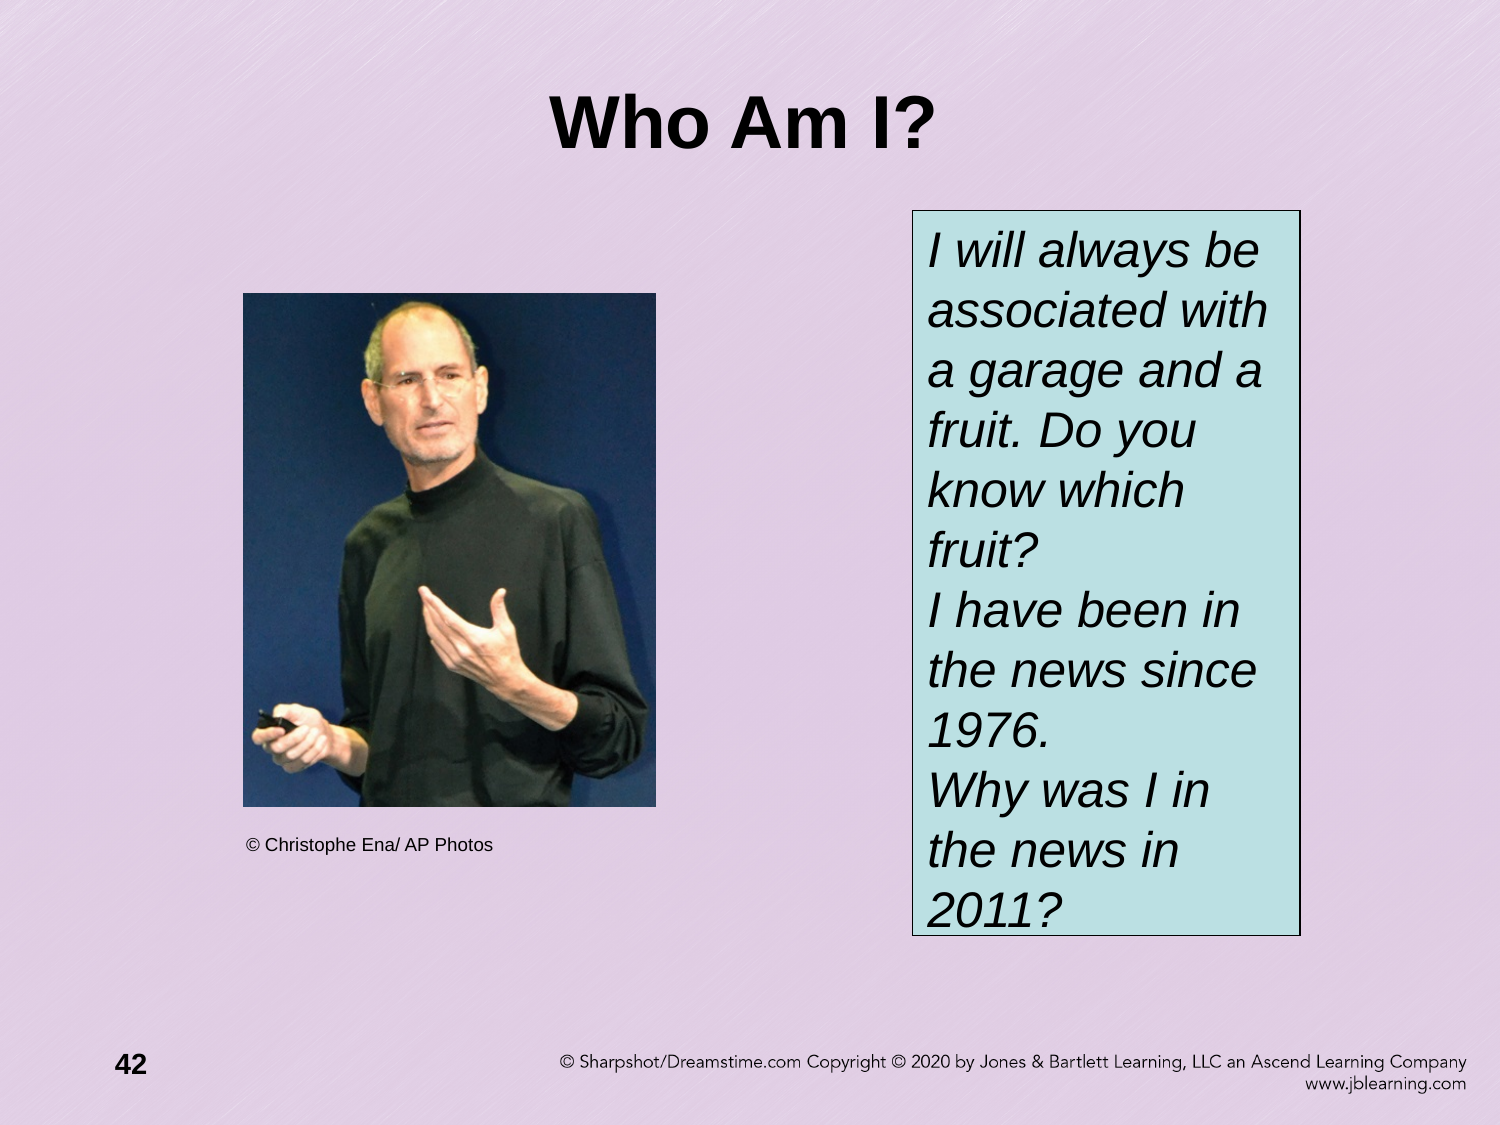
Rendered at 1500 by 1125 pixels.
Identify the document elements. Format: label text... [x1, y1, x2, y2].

text_box I will always be associated with a garage and a fruit. Do you know which fruit? I have been in the news since 1976. Why was I in the news in 2011? [912, 210, 1300, 936]
title Who Am I? [125, 24, 1363, 213]
text_box © Christophe Ena/ AP Photos [231, 825, 519, 863]
picture [0, 0, 1500, 1125]
slide_number 42 [99, 1037, 451, 1091]
